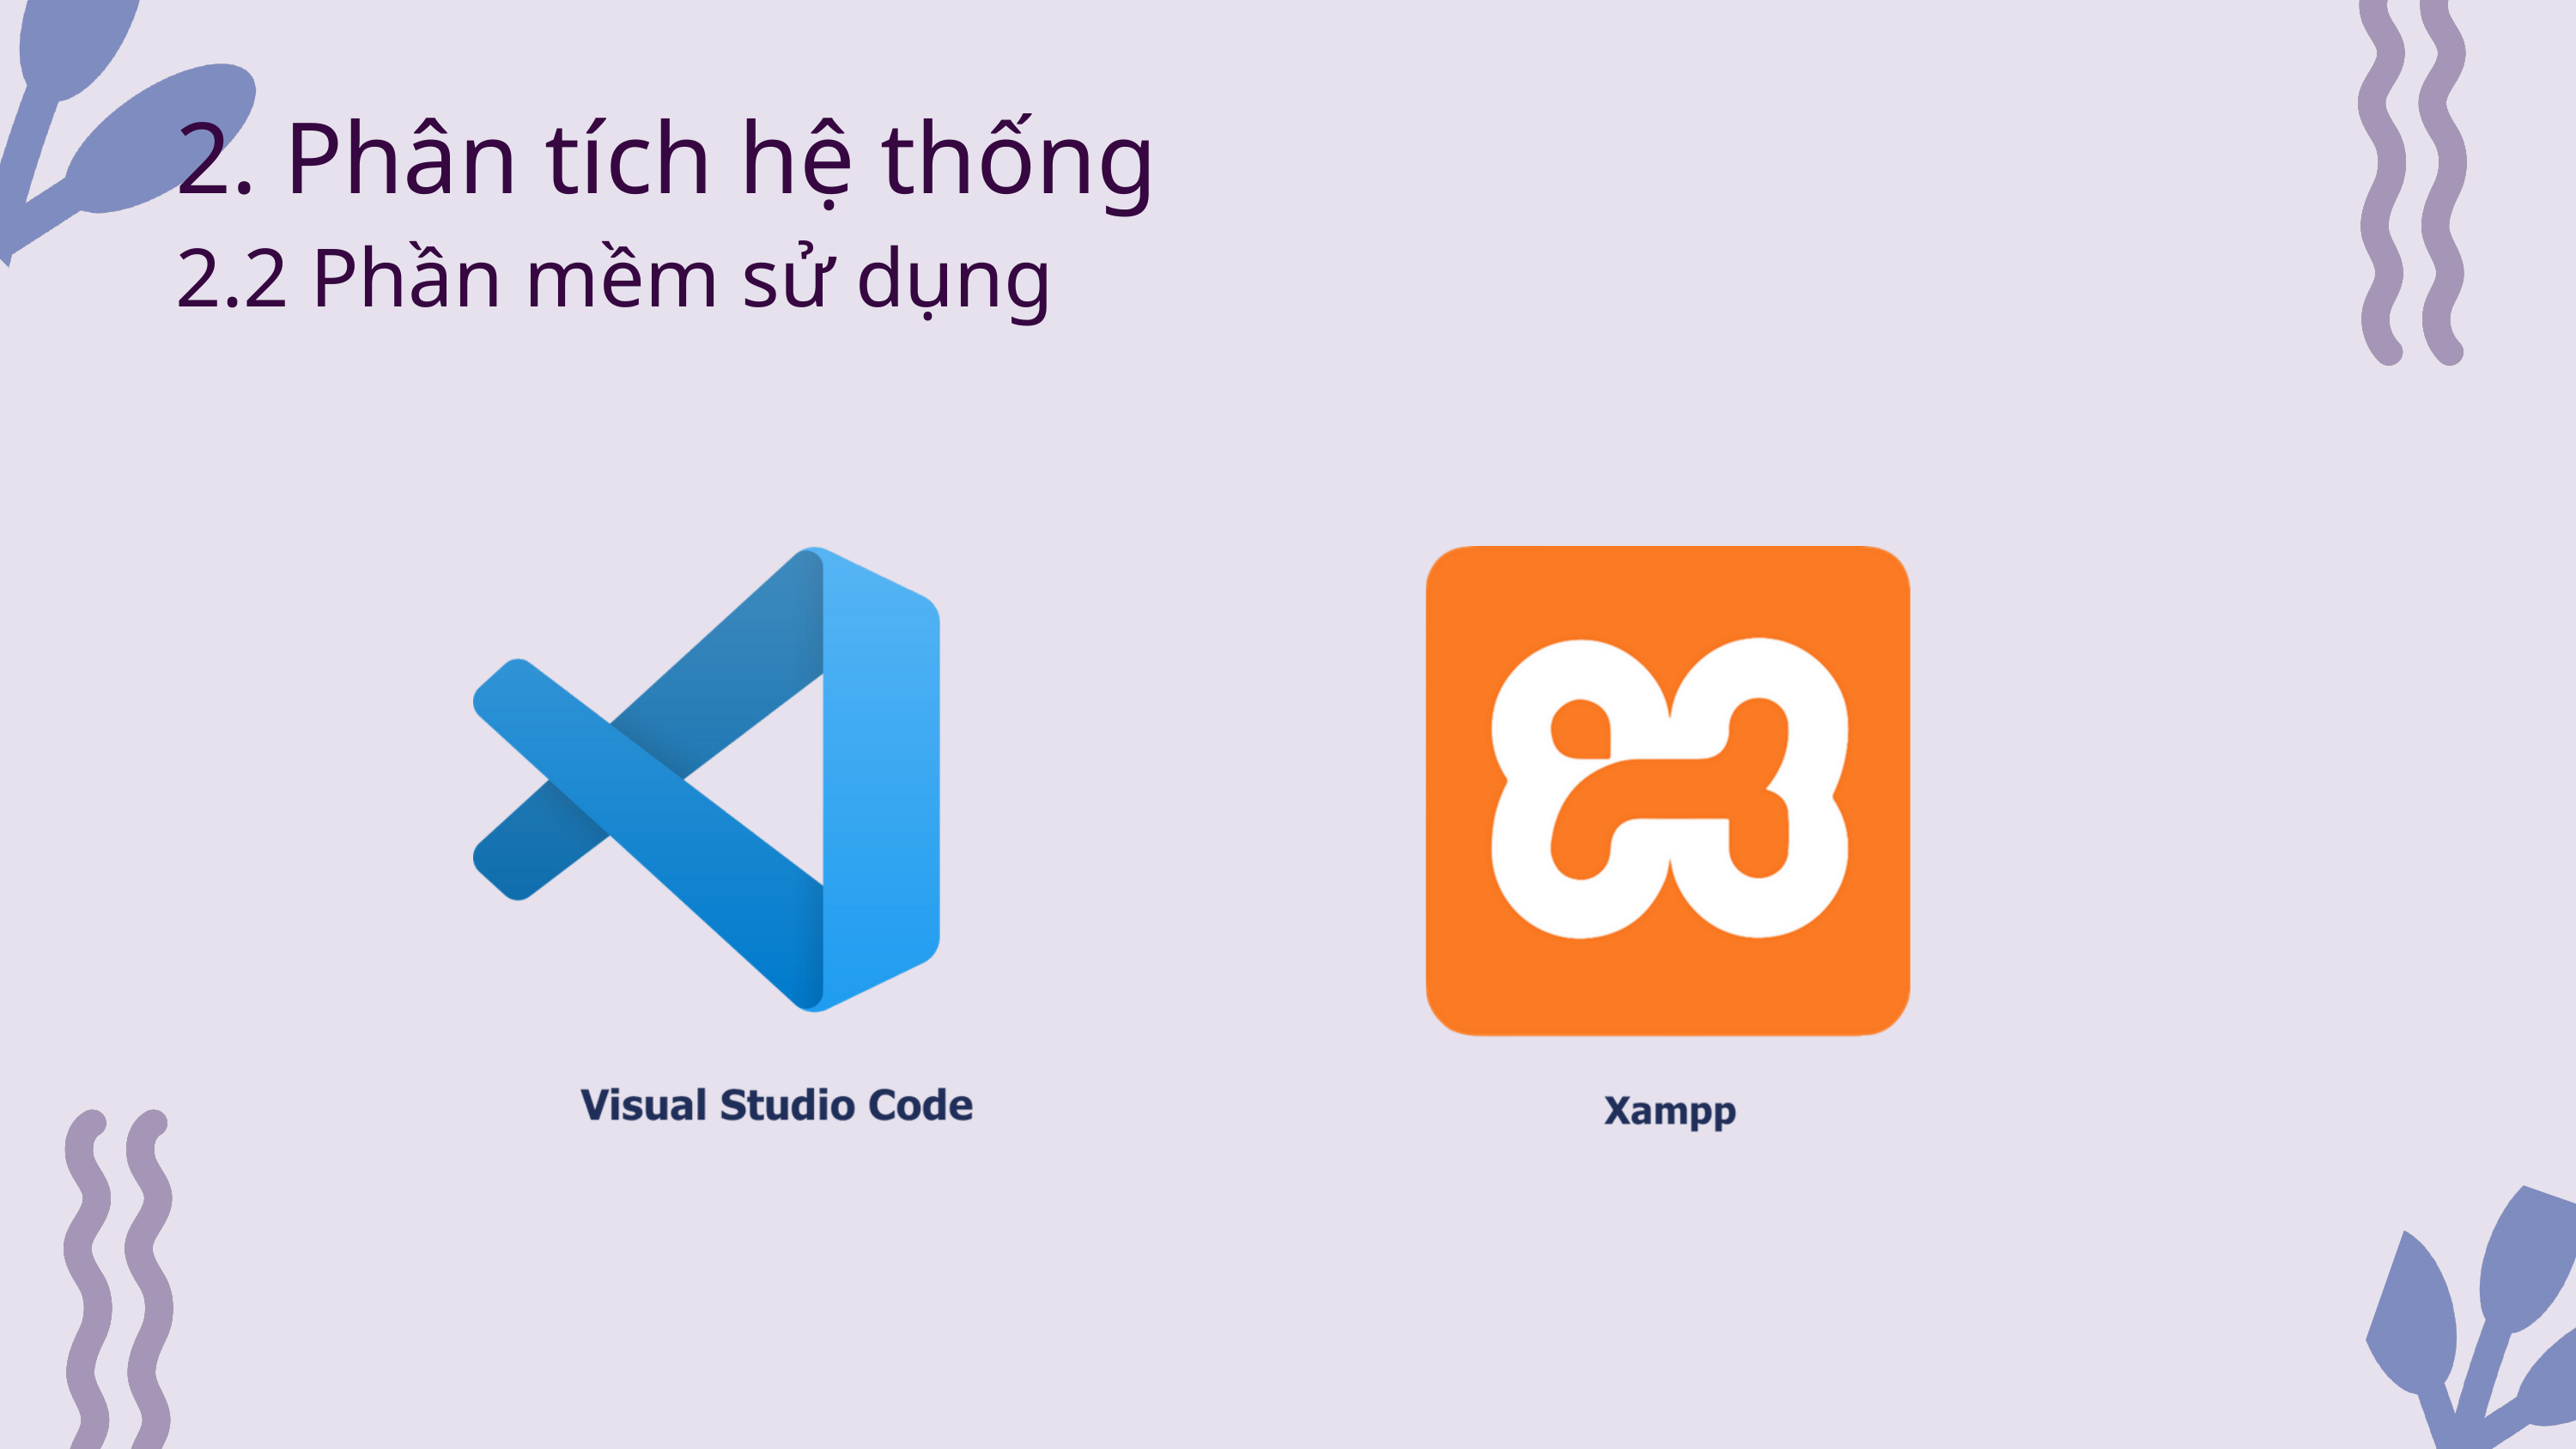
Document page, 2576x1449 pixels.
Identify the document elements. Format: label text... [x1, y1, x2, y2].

text_box [2336, 1153, 2576, 1449]
text_box 2. Phân tích hệ thống [175, 57, 1823, 214]
text_box [1425, 546, 1911, 1155]
text_box [0, 0, 237, 318]
text_box [473, 546, 999, 1154]
text_box [62, 1107, 176, 1449]
text_box 2.2 Phần mềm sử dụng [175, 209, 1161, 323]
text_box [2356, 0, 2470, 366]
